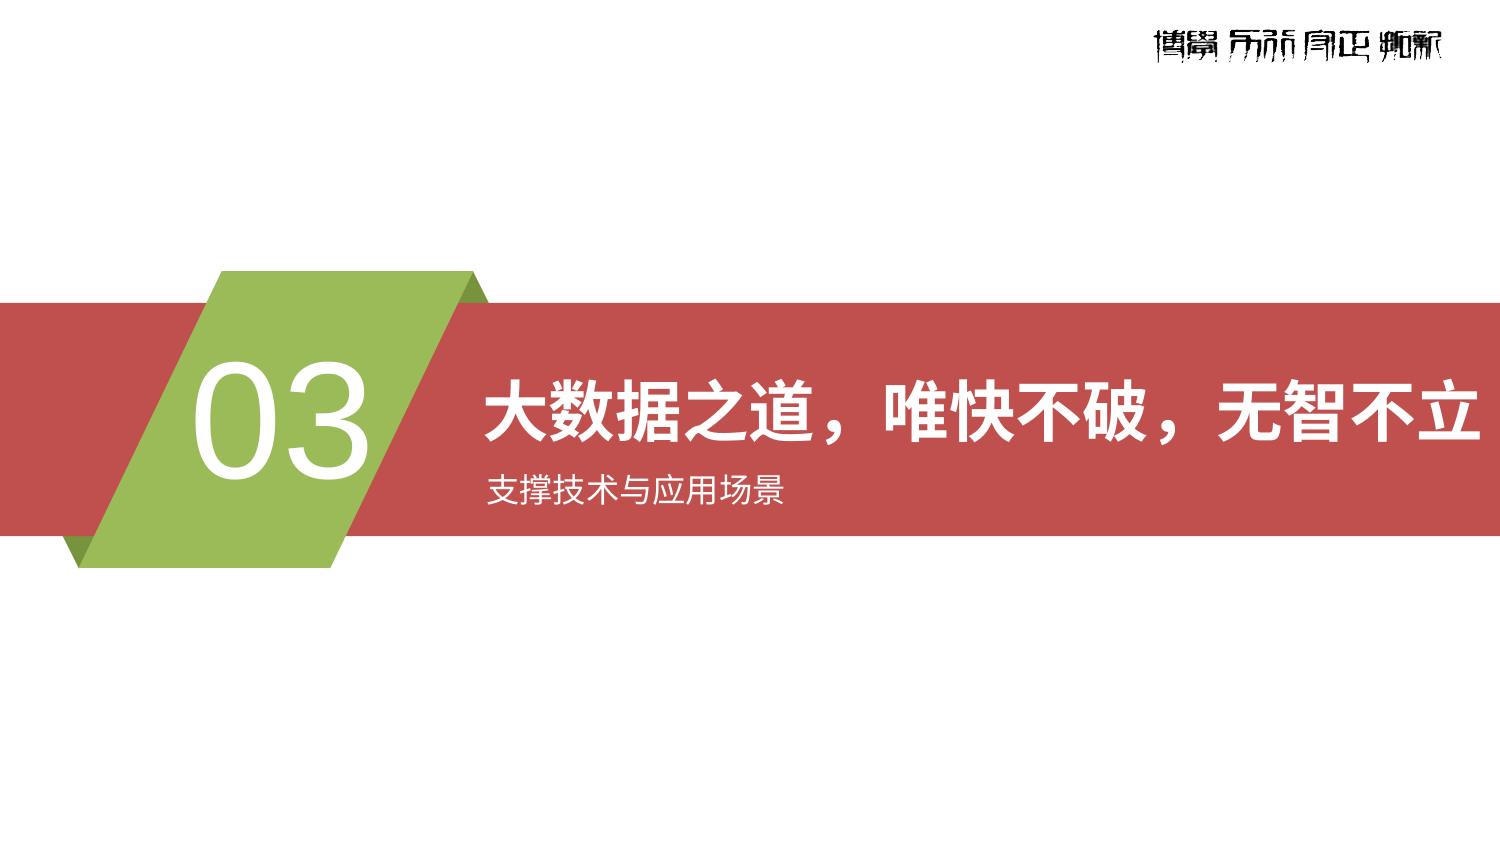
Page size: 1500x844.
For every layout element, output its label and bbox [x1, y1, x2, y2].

text_box [0, 270, 1500, 569]
picture [1139, 24, 1462, 69]
